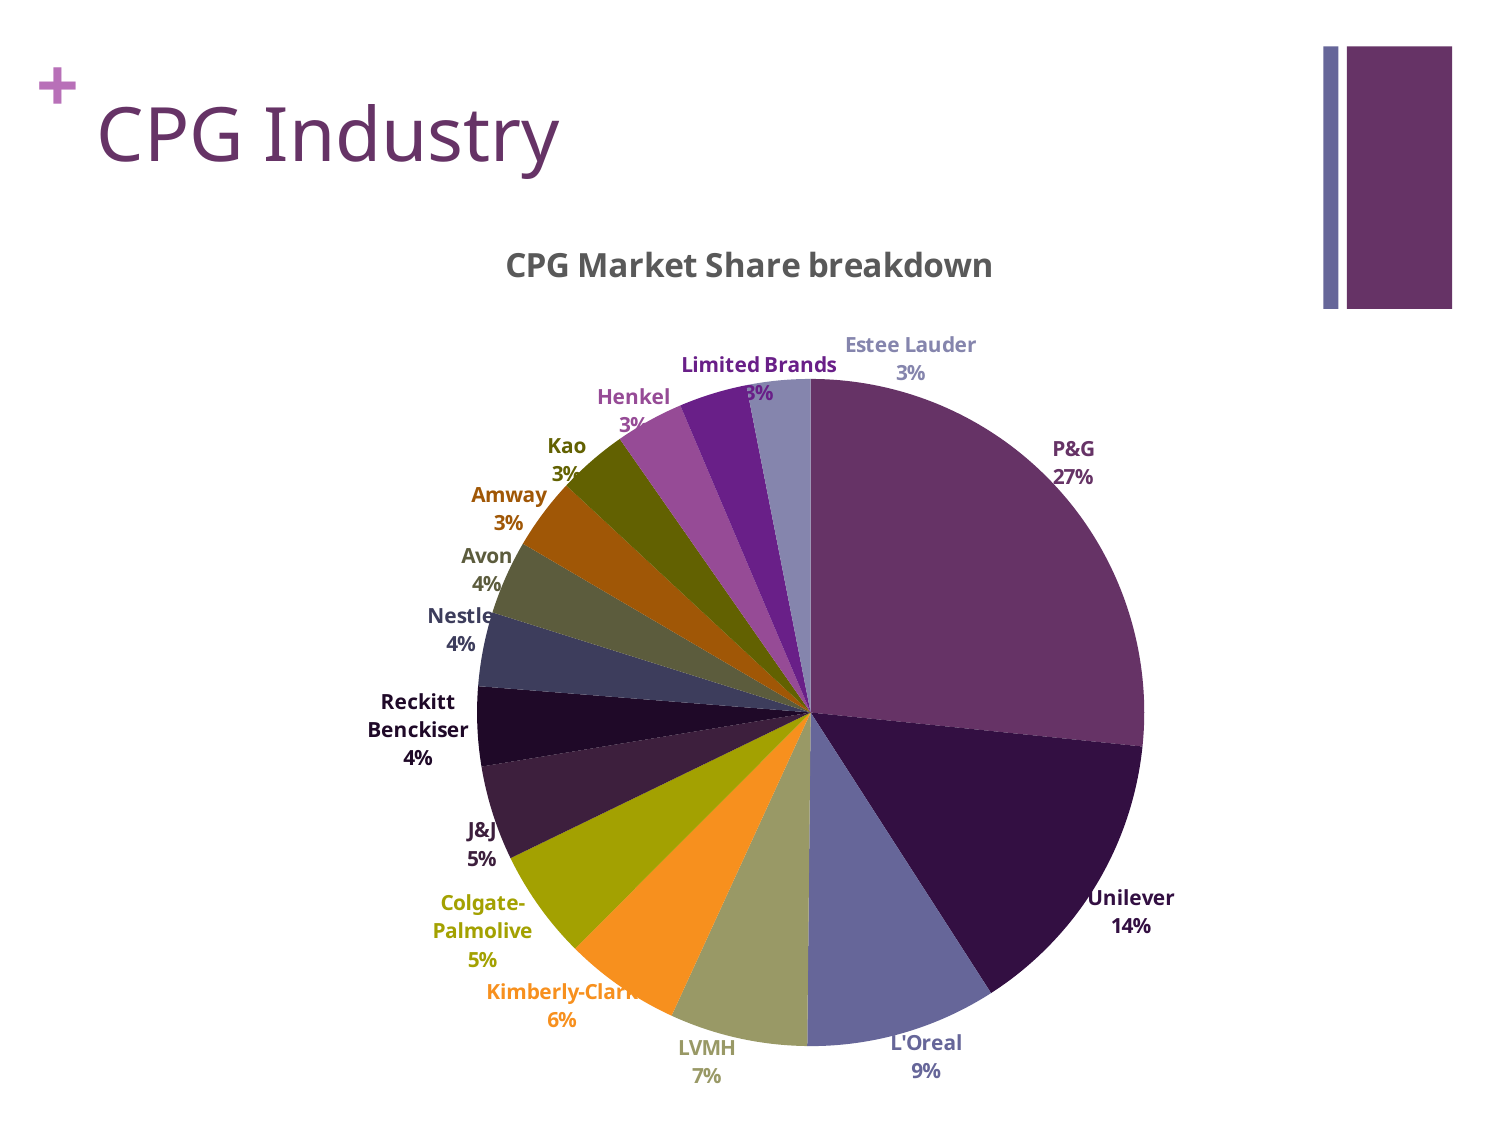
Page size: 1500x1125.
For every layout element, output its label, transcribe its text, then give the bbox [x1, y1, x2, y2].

chart [203, 205, 1297, 1125]
title CPG Industry [81, 79, 1322, 263]
